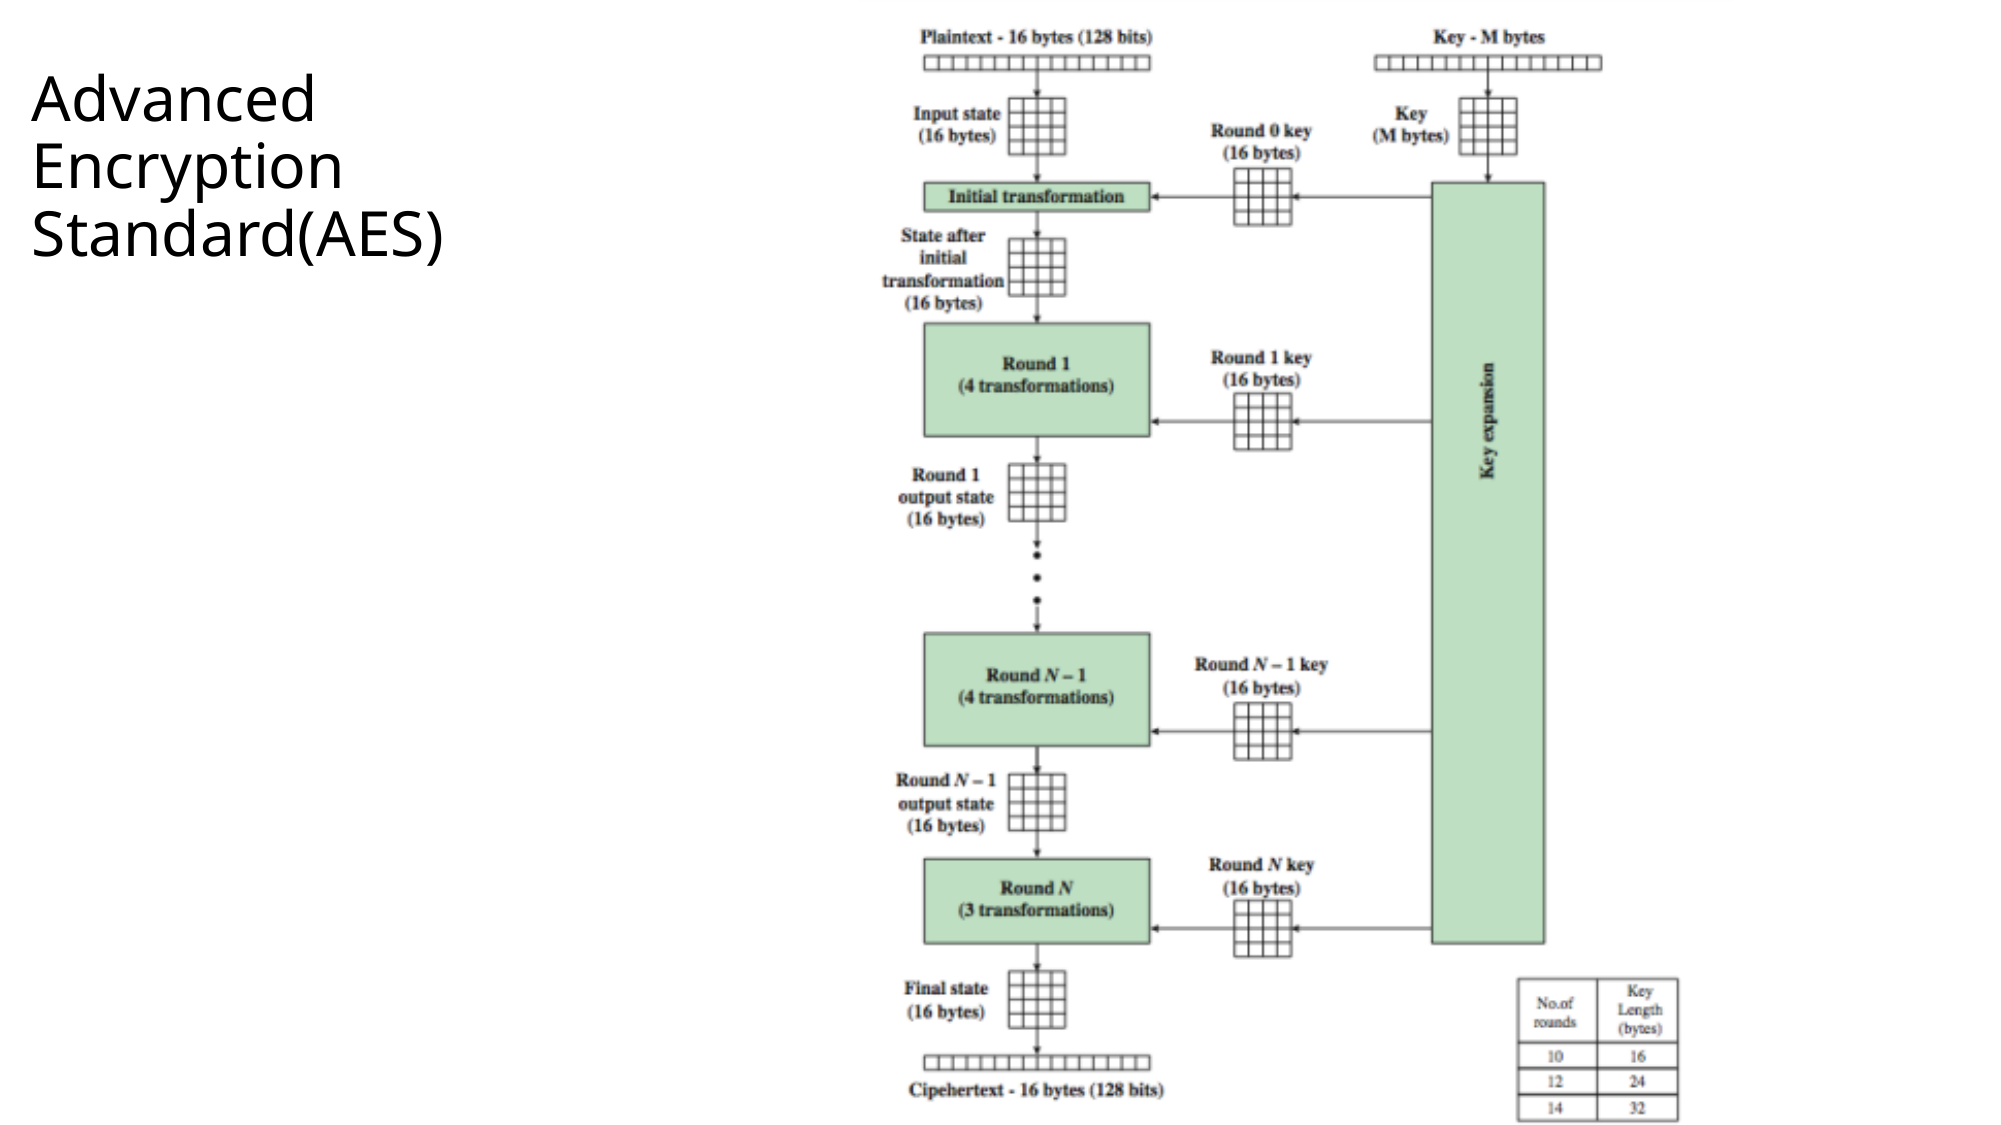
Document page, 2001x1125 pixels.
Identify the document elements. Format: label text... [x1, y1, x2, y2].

title Advanced Encryption Standard(AES) [16, 59, 647, 278]
picture [858, 0, 1733, 1125]
